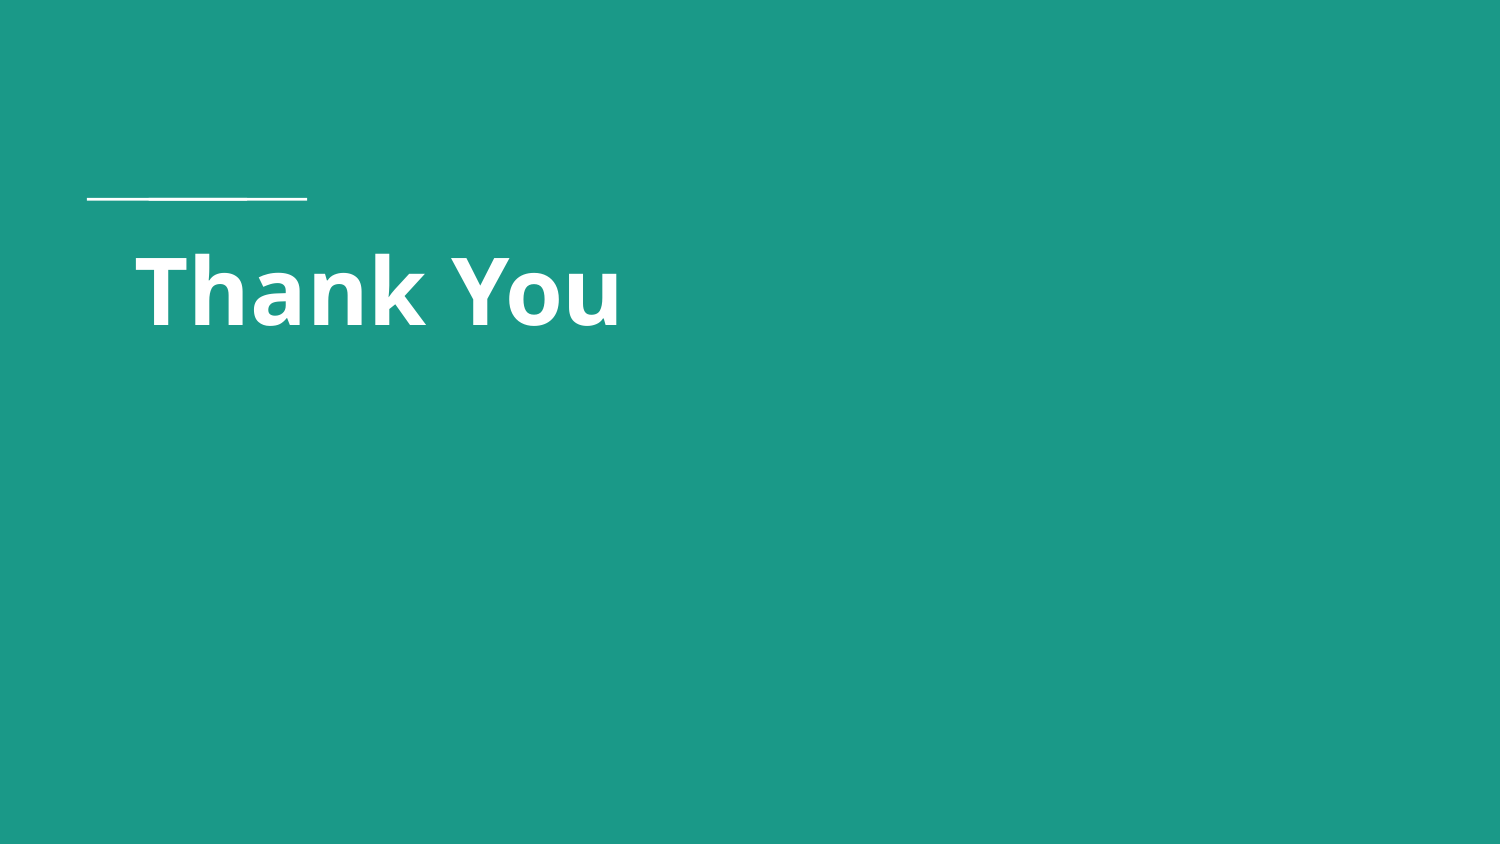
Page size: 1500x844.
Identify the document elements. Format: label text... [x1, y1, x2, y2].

title Thank You [119, 216, 1381, 466]
